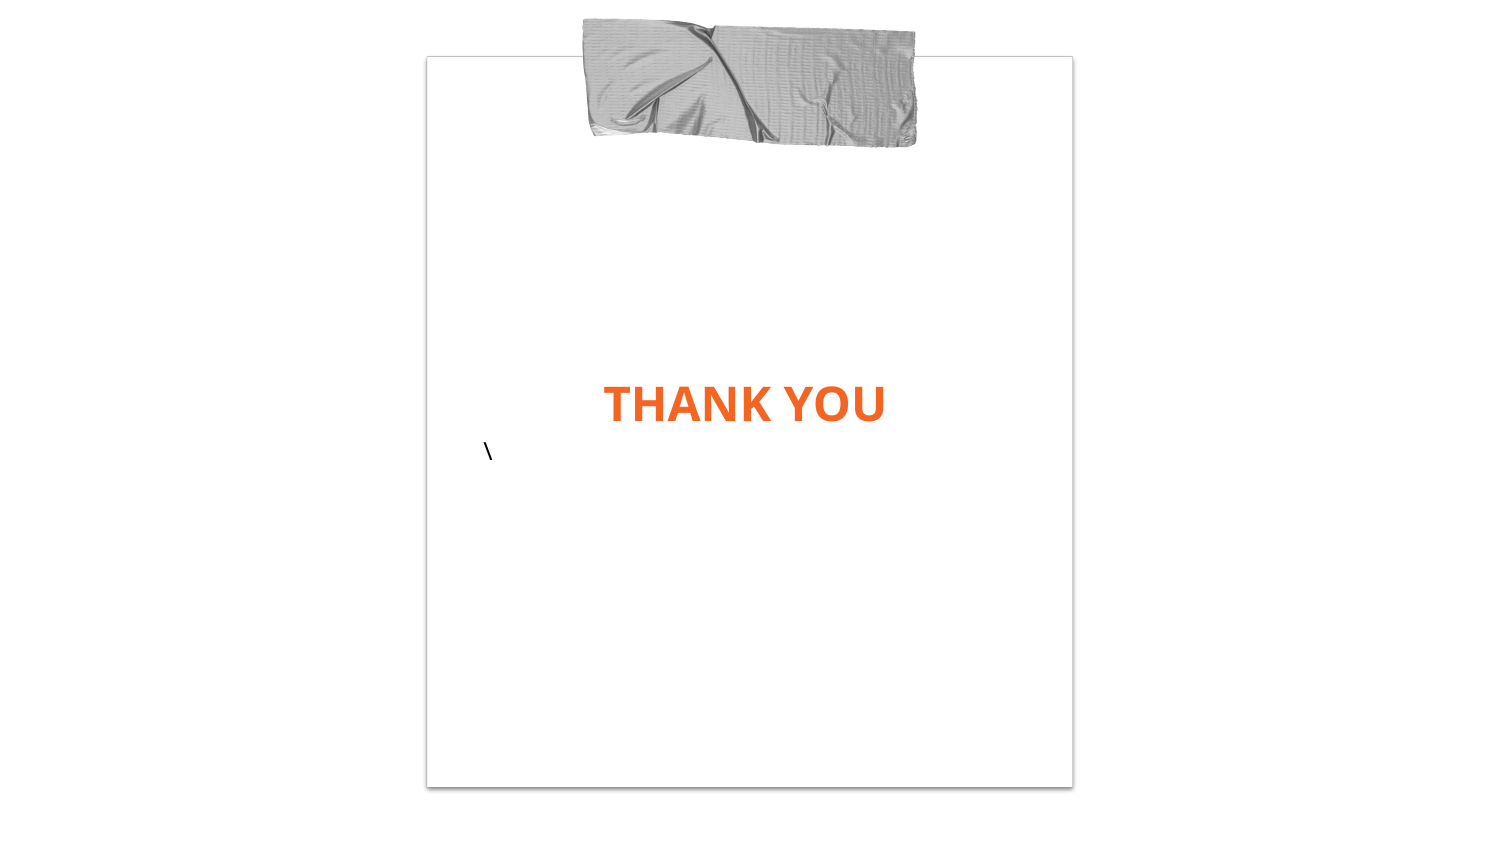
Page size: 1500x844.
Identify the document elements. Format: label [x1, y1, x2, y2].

picture [400, 16, 1100, 818]
